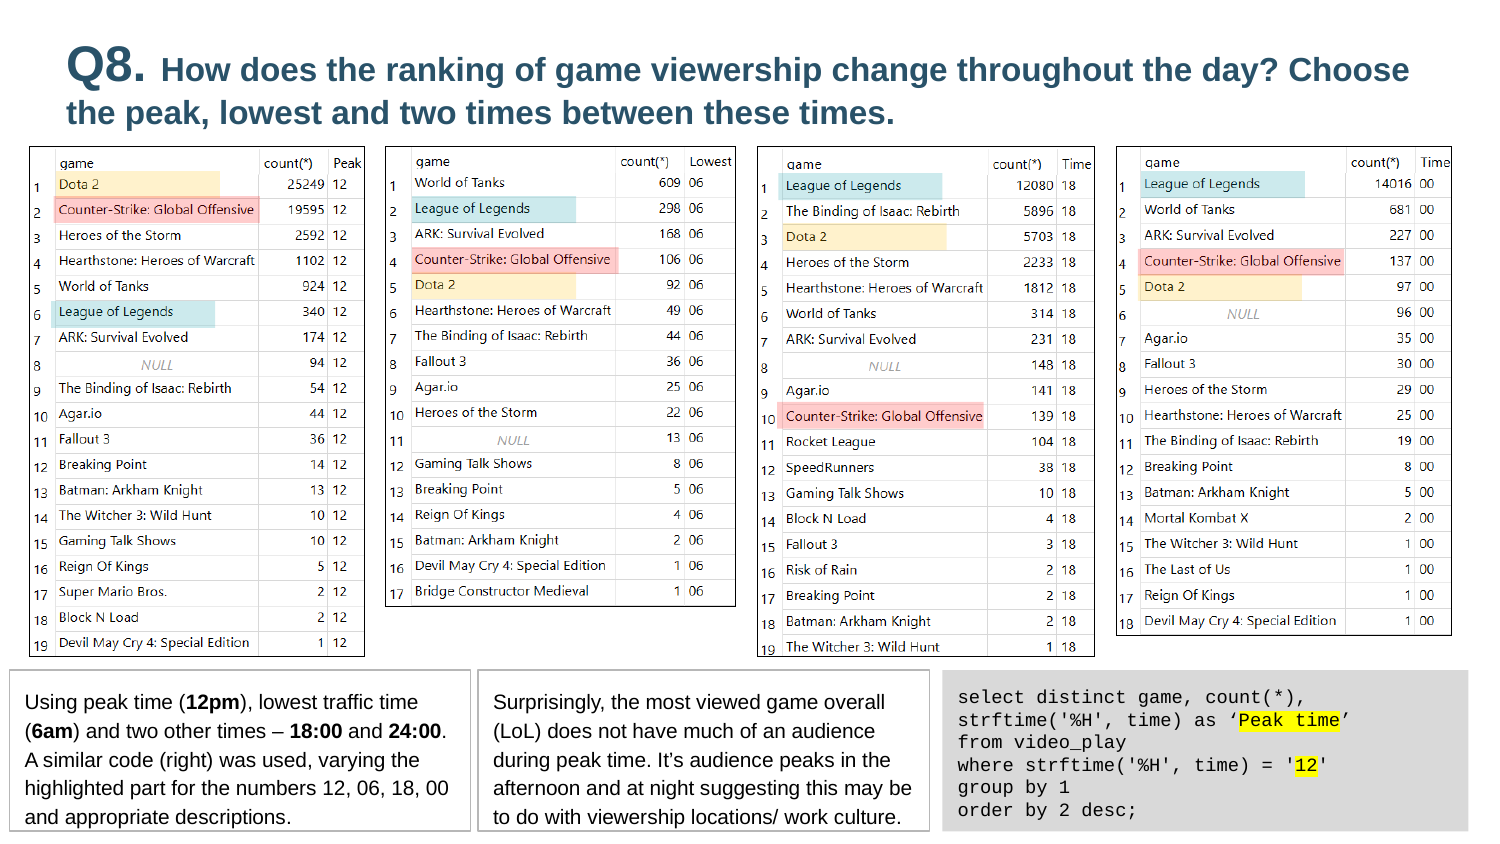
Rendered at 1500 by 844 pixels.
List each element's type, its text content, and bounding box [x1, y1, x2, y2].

picture [29, 146, 365, 658]
text_box select distinct game, count(*), strftime('%H', time) as ‘Peak time’ from video_play where strftime('%H', time) = '12' group by 1 order by 2 desc; [942, 670, 1469, 832]
text_box Using peak time (12pm), lowest traffic time (6am) and two other times – 18:00 and 24:00. A similar code (right) was used, varying the highlighted part for the numbers 12, 06, 18, 00 and appropriate descriptions. [9, 670, 471, 832]
picture [757, 146, 1095, 658]
text_box Surprisingly, the most viewed game overall (LoL) does not have much of an audience during peak time. It’s audience peaks in the afternoon and at night suggesting this may be to do with viewership locations/ work culture. [478, 670, 930, 832]
picture [1115, 146, 1452, 636]
text_box Q8. How does the ranking of game viewership change throughout the day? Choose the peak, lowest and two times between these times. [51, 16, 1449, 147]
picture [385, 146, 737, 608]
